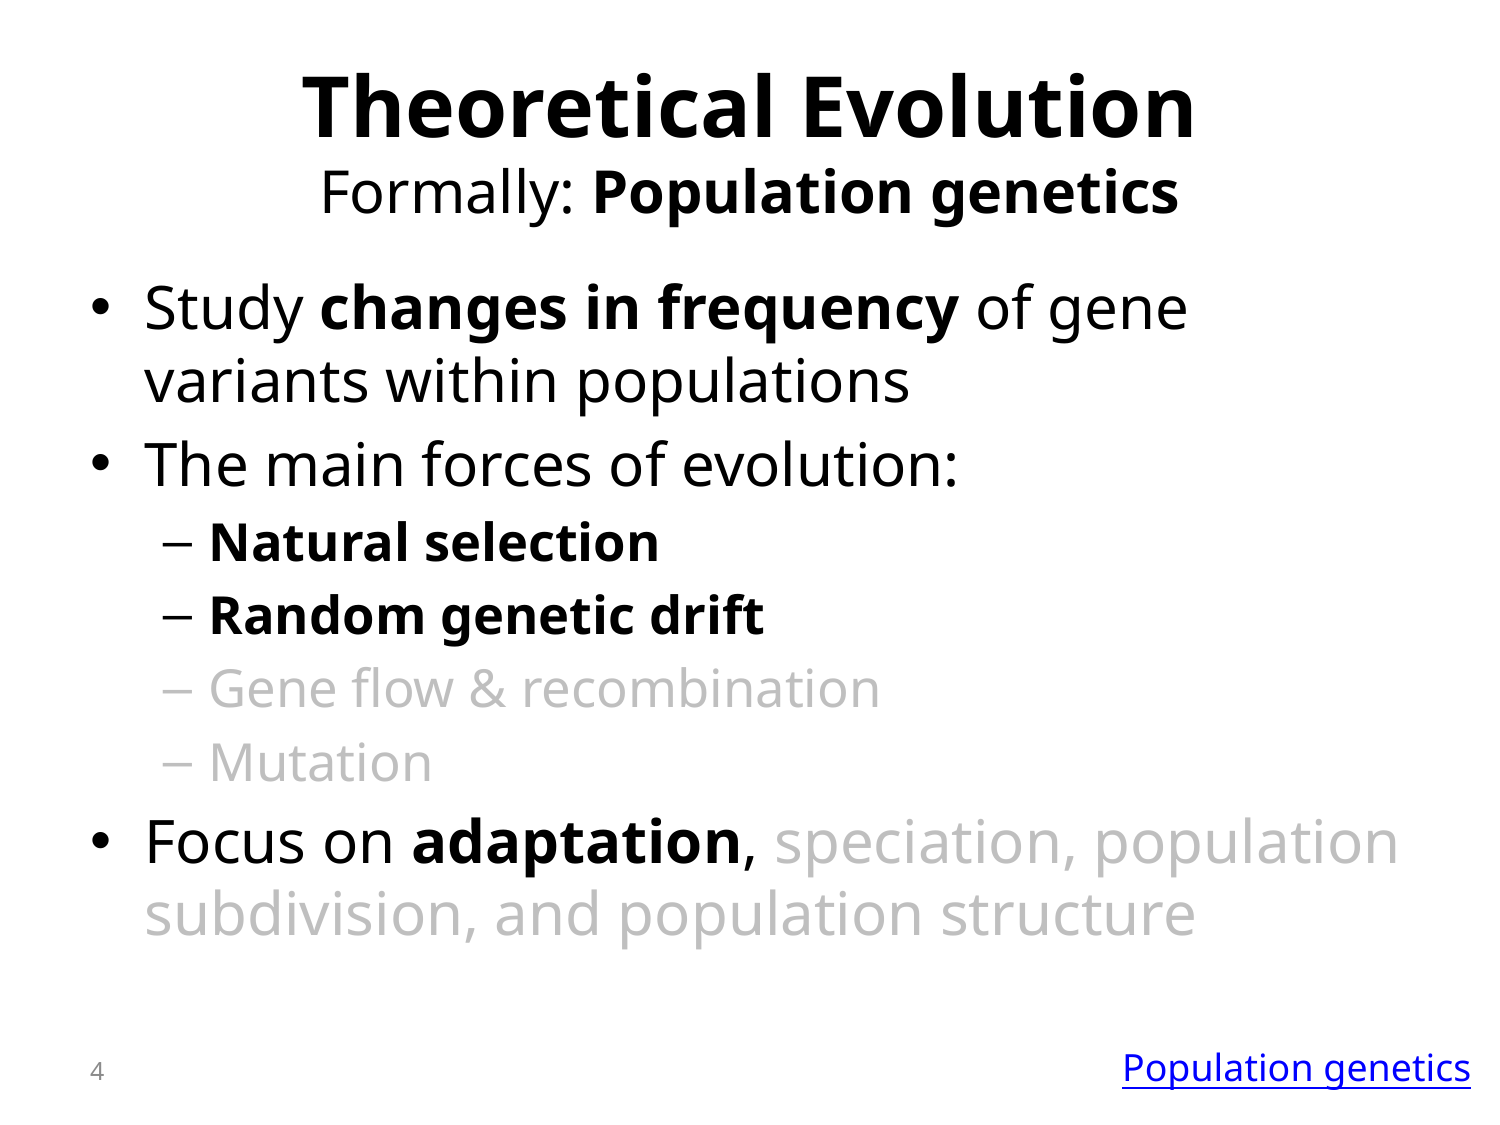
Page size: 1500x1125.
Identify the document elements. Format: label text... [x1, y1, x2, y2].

title Theoretical Evolution Formally: Population genetics [75, 45, 1425, 233]
slide_number 4 [75, 1042, 425, 1103]
list Study changes in frequency of gene variants within populations The main forces of evolution: Natural selection Random genetic drift Gene flow & recombination Mutation Focus on adaptation, speciation, population subdivision, and population structure [75, 262, 1425, 1005]
text_box Population genetics [736, 1036, 1487, 1100]
